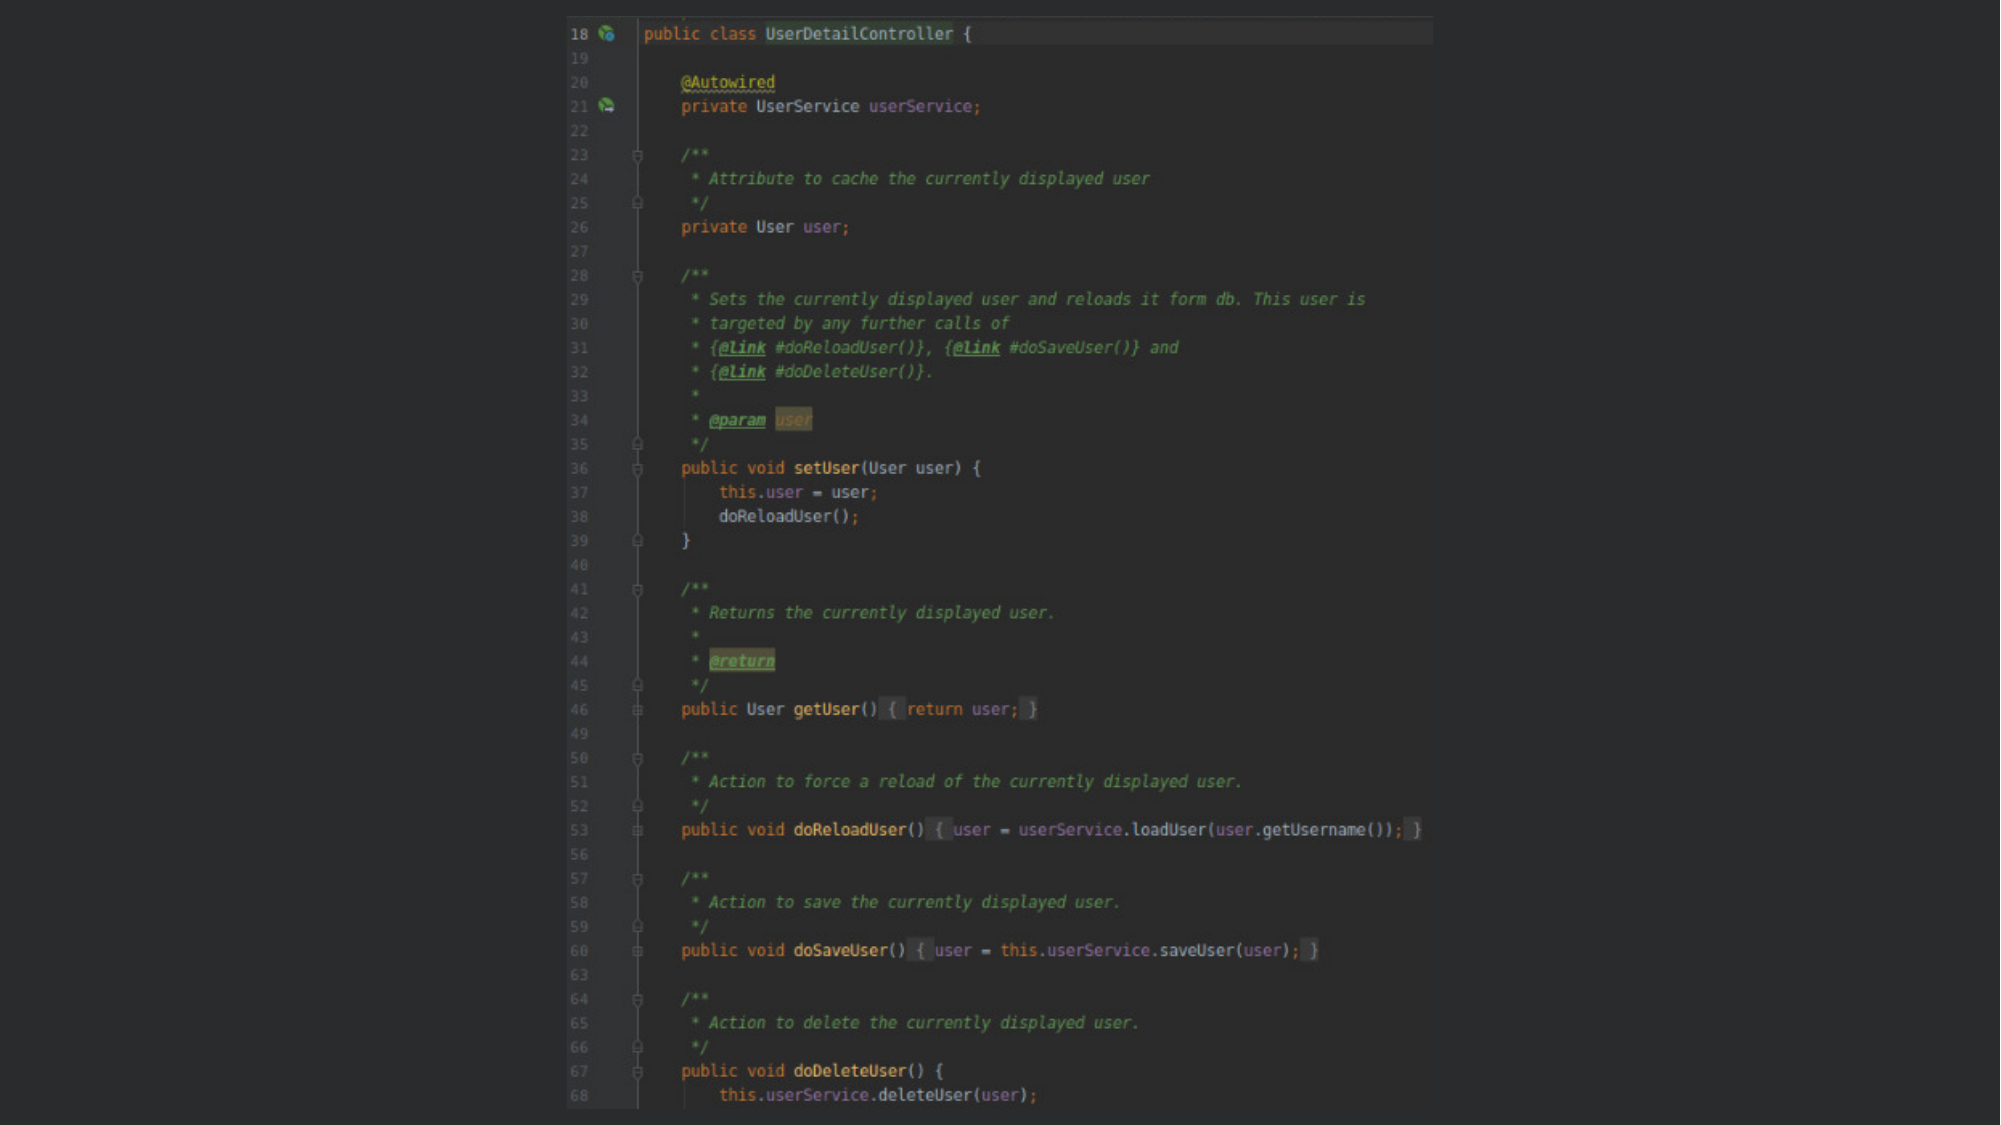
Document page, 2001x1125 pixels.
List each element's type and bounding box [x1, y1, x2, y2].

picture [566, 15, 1434, 1109]
